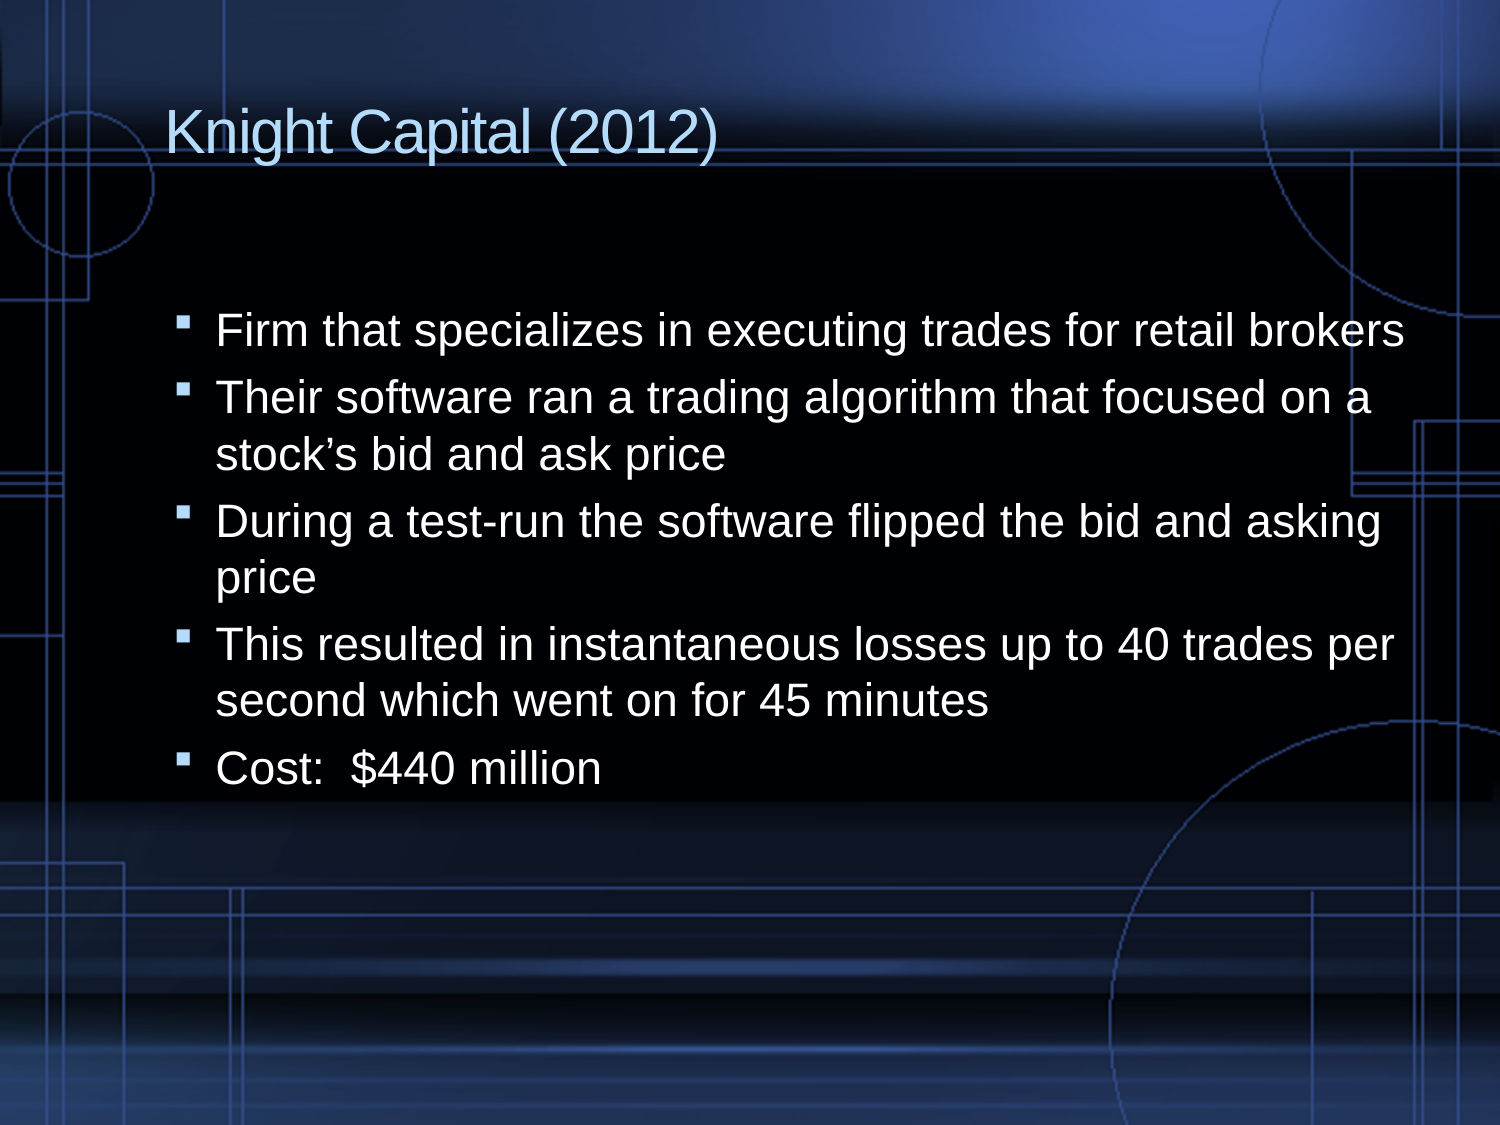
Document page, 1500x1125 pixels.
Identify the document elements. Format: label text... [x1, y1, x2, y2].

picture [0, 0, 1500, 1125]
list Firm that specializes in executing trades for retail brokers Their software ran a trading algorithm that focused on a stock’s bid and ask price During a test-run the software flipped the bid and asking price This resulted in instantaneous losses up to 40 trades per second which went on for 45 minutes Cost: $440 million [150, 292, 1425, 1043]
title Knight Capital (2012) [150, 83, 1425, 234]
